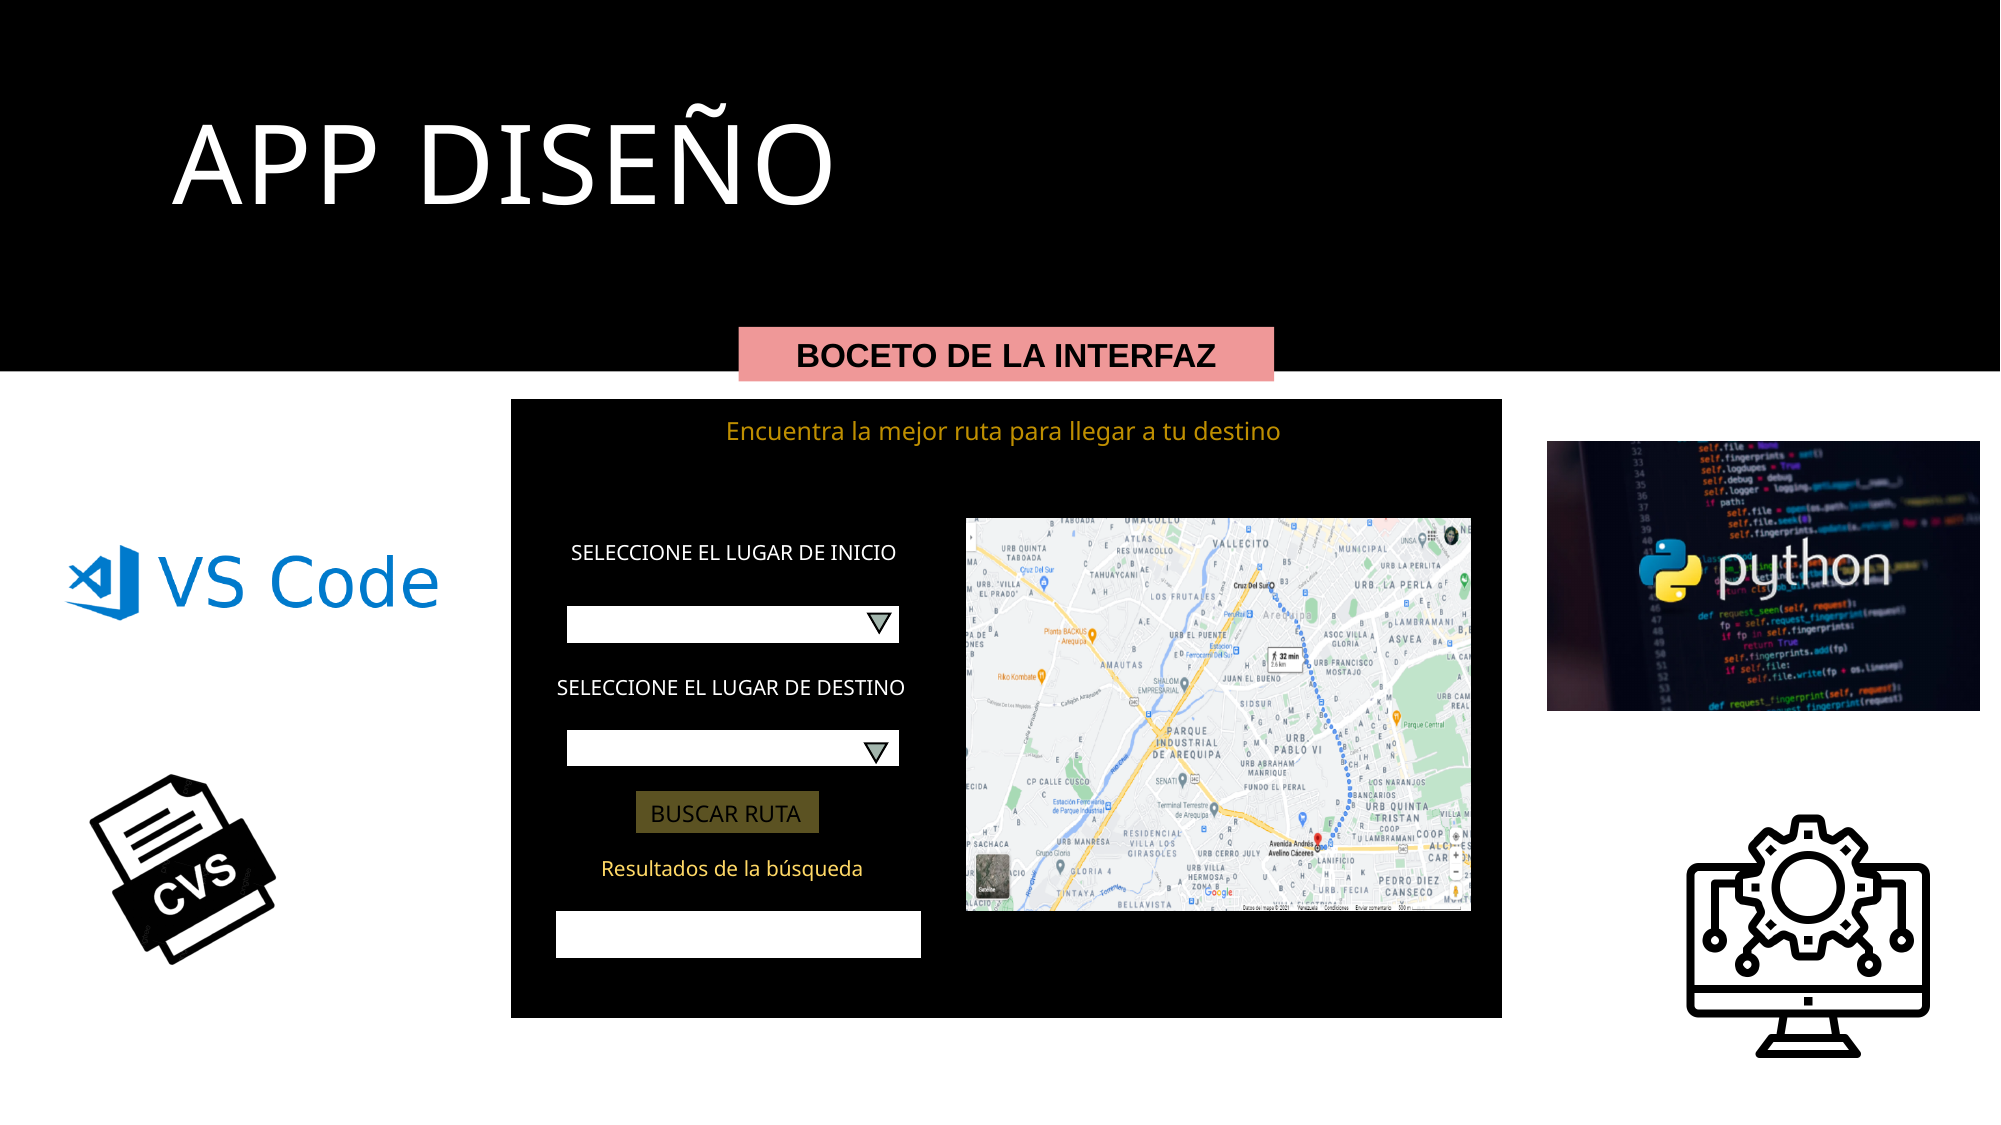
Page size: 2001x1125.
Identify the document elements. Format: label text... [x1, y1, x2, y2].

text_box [511, 399, 1501, 1017]
title App Diseño [157, 52, 1842, 332]
picture [1547, 441, 1980, 711]
picture [29, 711, 335, 1017]
picture [1678, 806, 1938, 1066]
text_box BOCETO DE LA INTERFAZ [738, 326, 1275, 382]
picture [27, 469, 478, 683]
